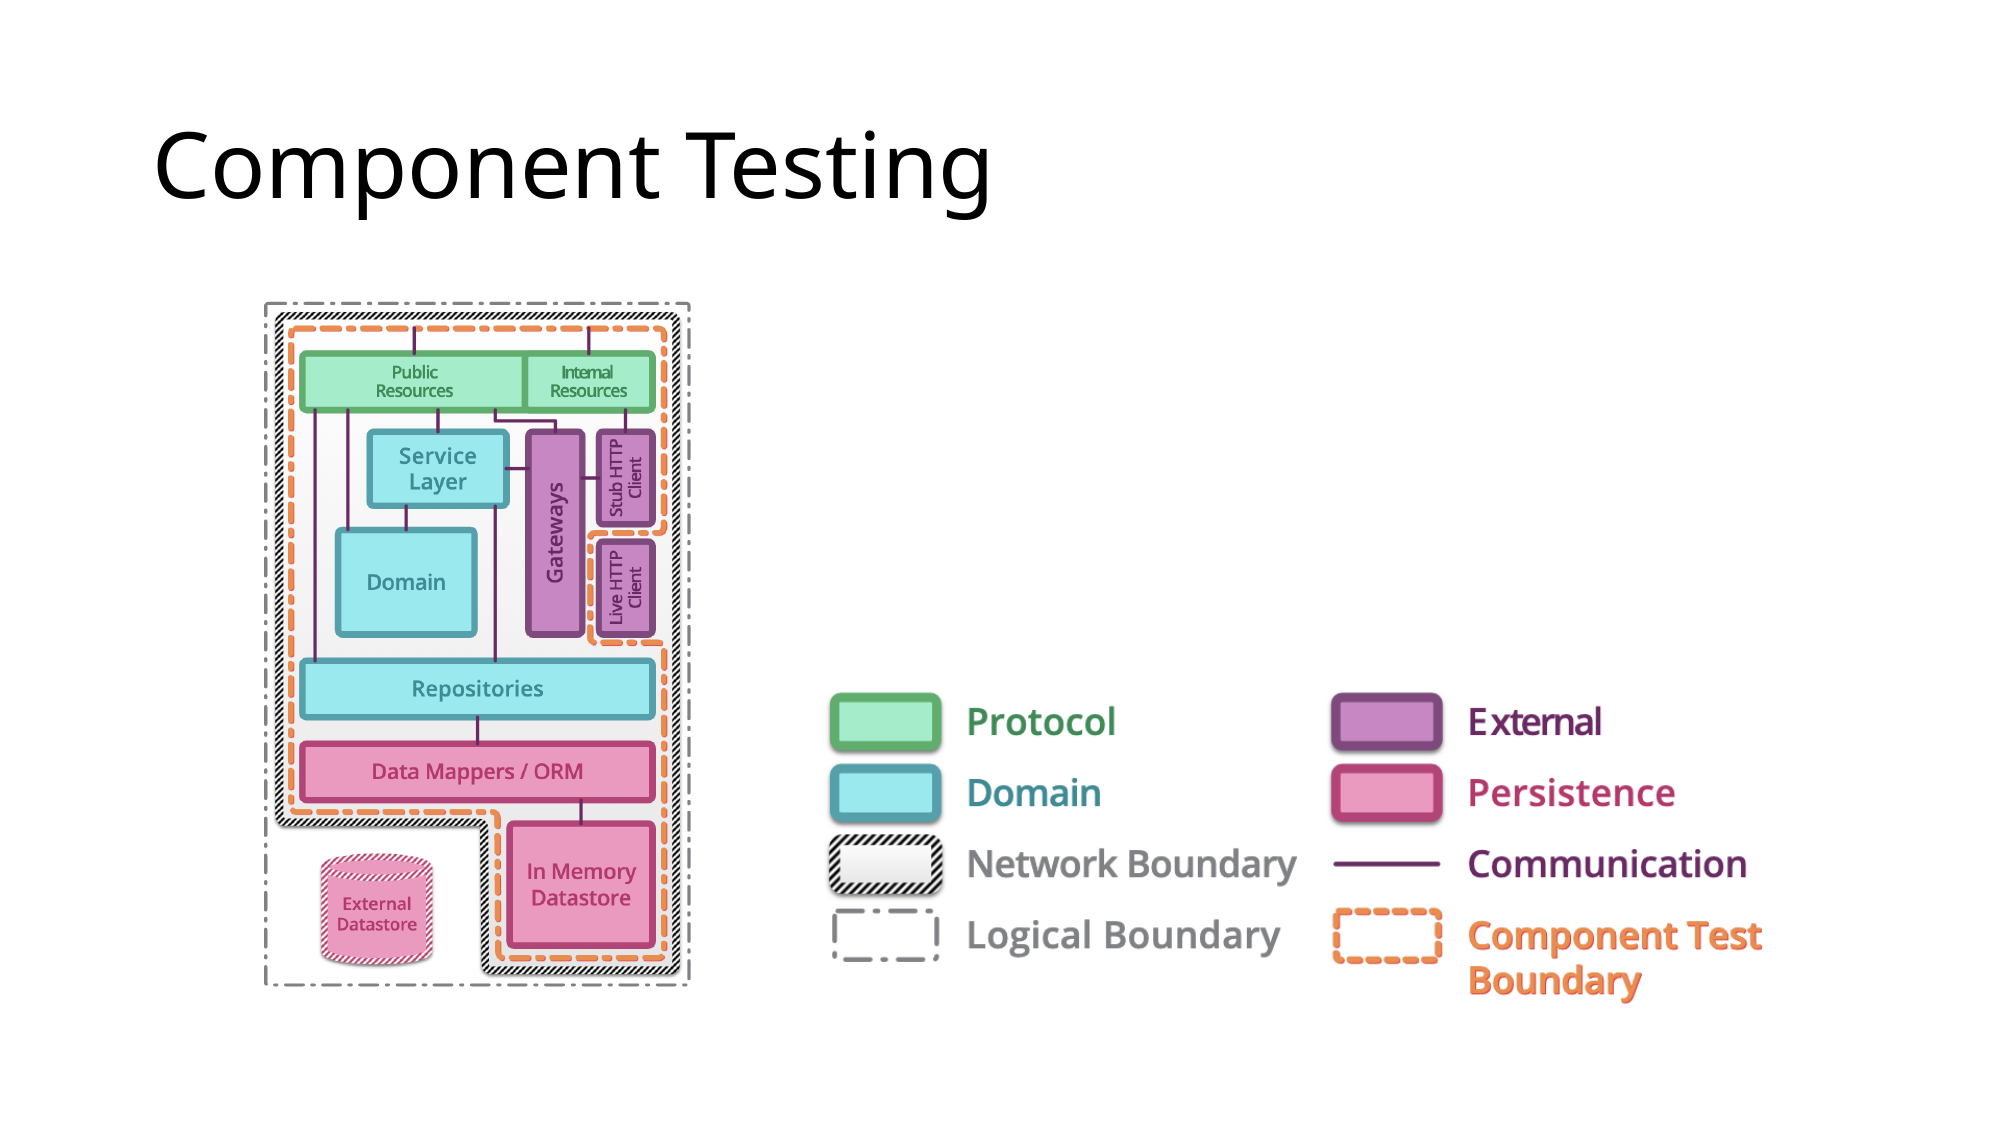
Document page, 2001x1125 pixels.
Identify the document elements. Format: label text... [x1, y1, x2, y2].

title Component Testing [137, 59, 1863, 278]
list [247, 293, 707, 1008]
picture [805, 664, 1815, 1032]
